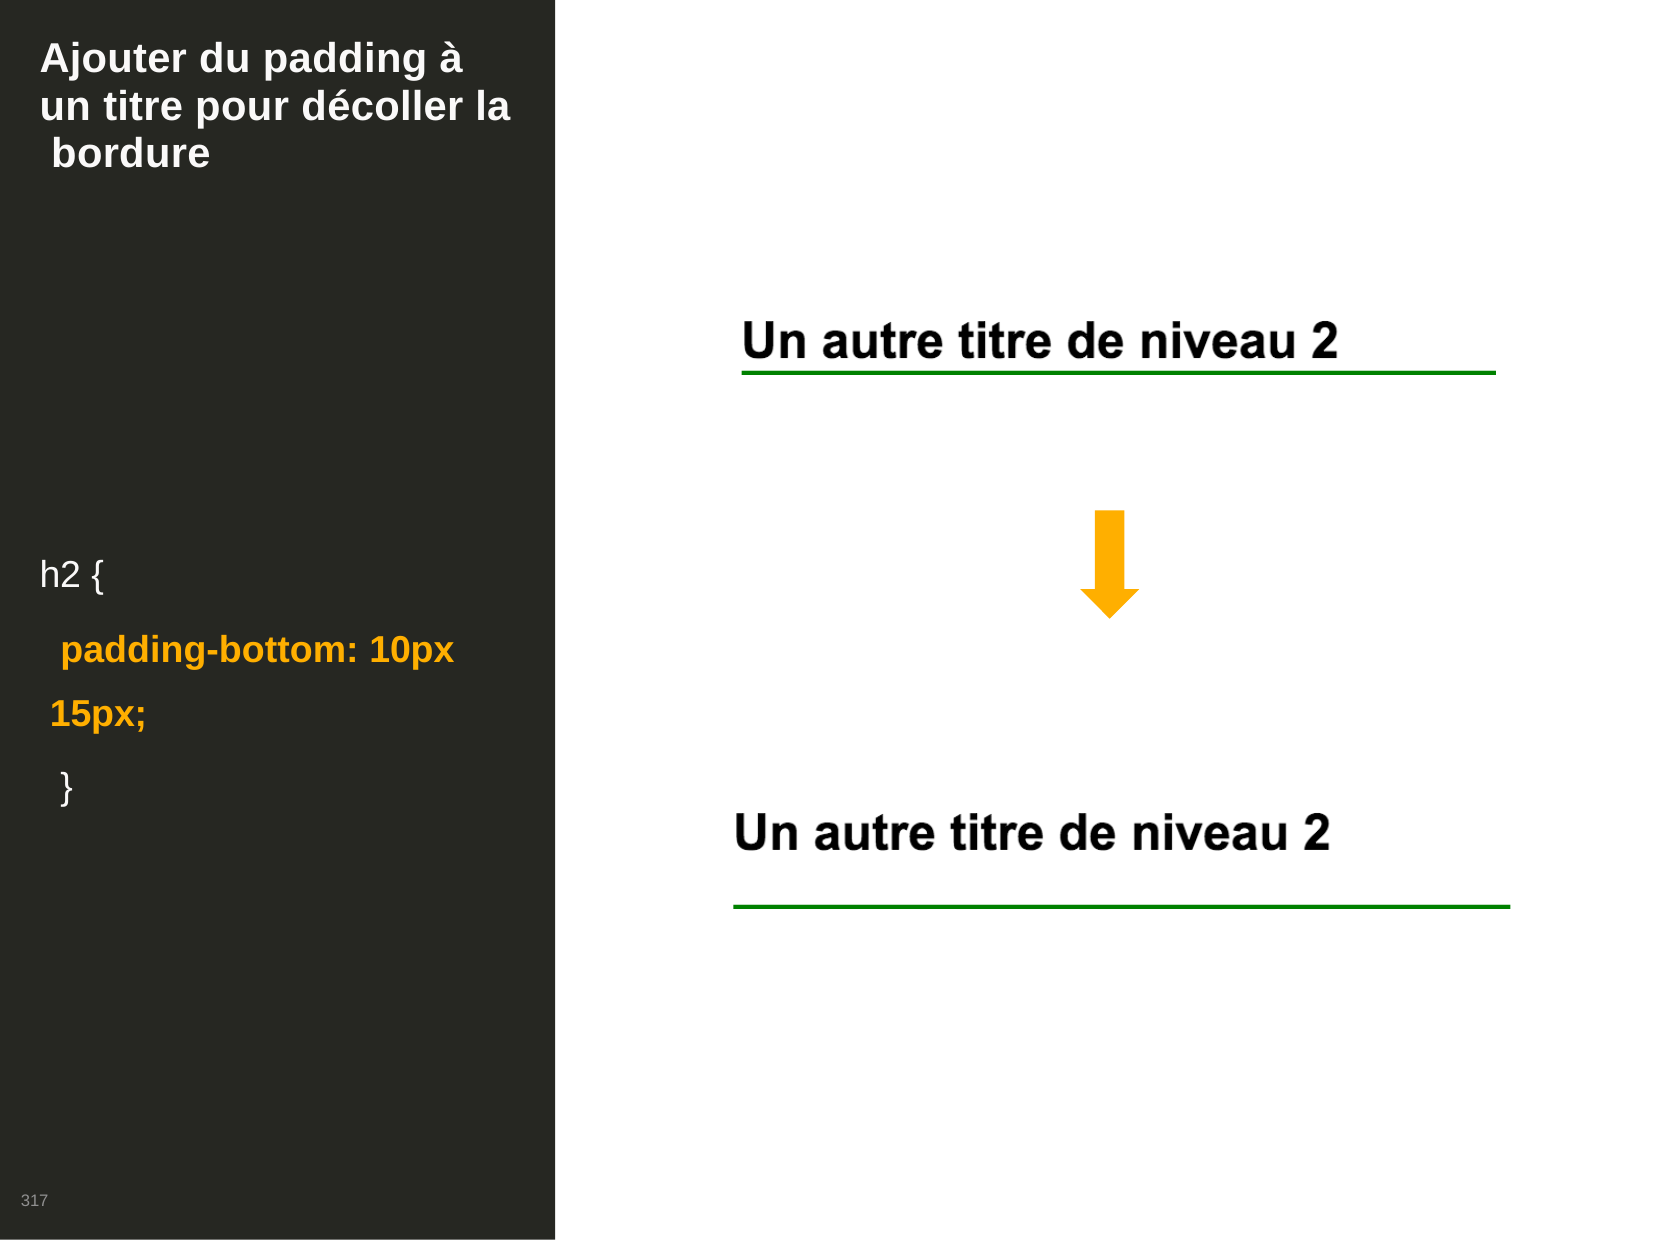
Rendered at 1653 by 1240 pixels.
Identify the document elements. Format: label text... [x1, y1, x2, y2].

text_box [733, 812, 1511, 909]
text_box [741, 320, 1496, 375]
text_box [1080, 510, 1140, 619]
text_box h2 { padding-bottom: 10px 15px; } [37, 547, 457, 807]
text_box 317 [18, 1187, 51, 1210]
title Ajouter du padding à un titre pour décoller la bordure [37, 26, 514, 240]
text_box [0, 0, 556, 1240]
